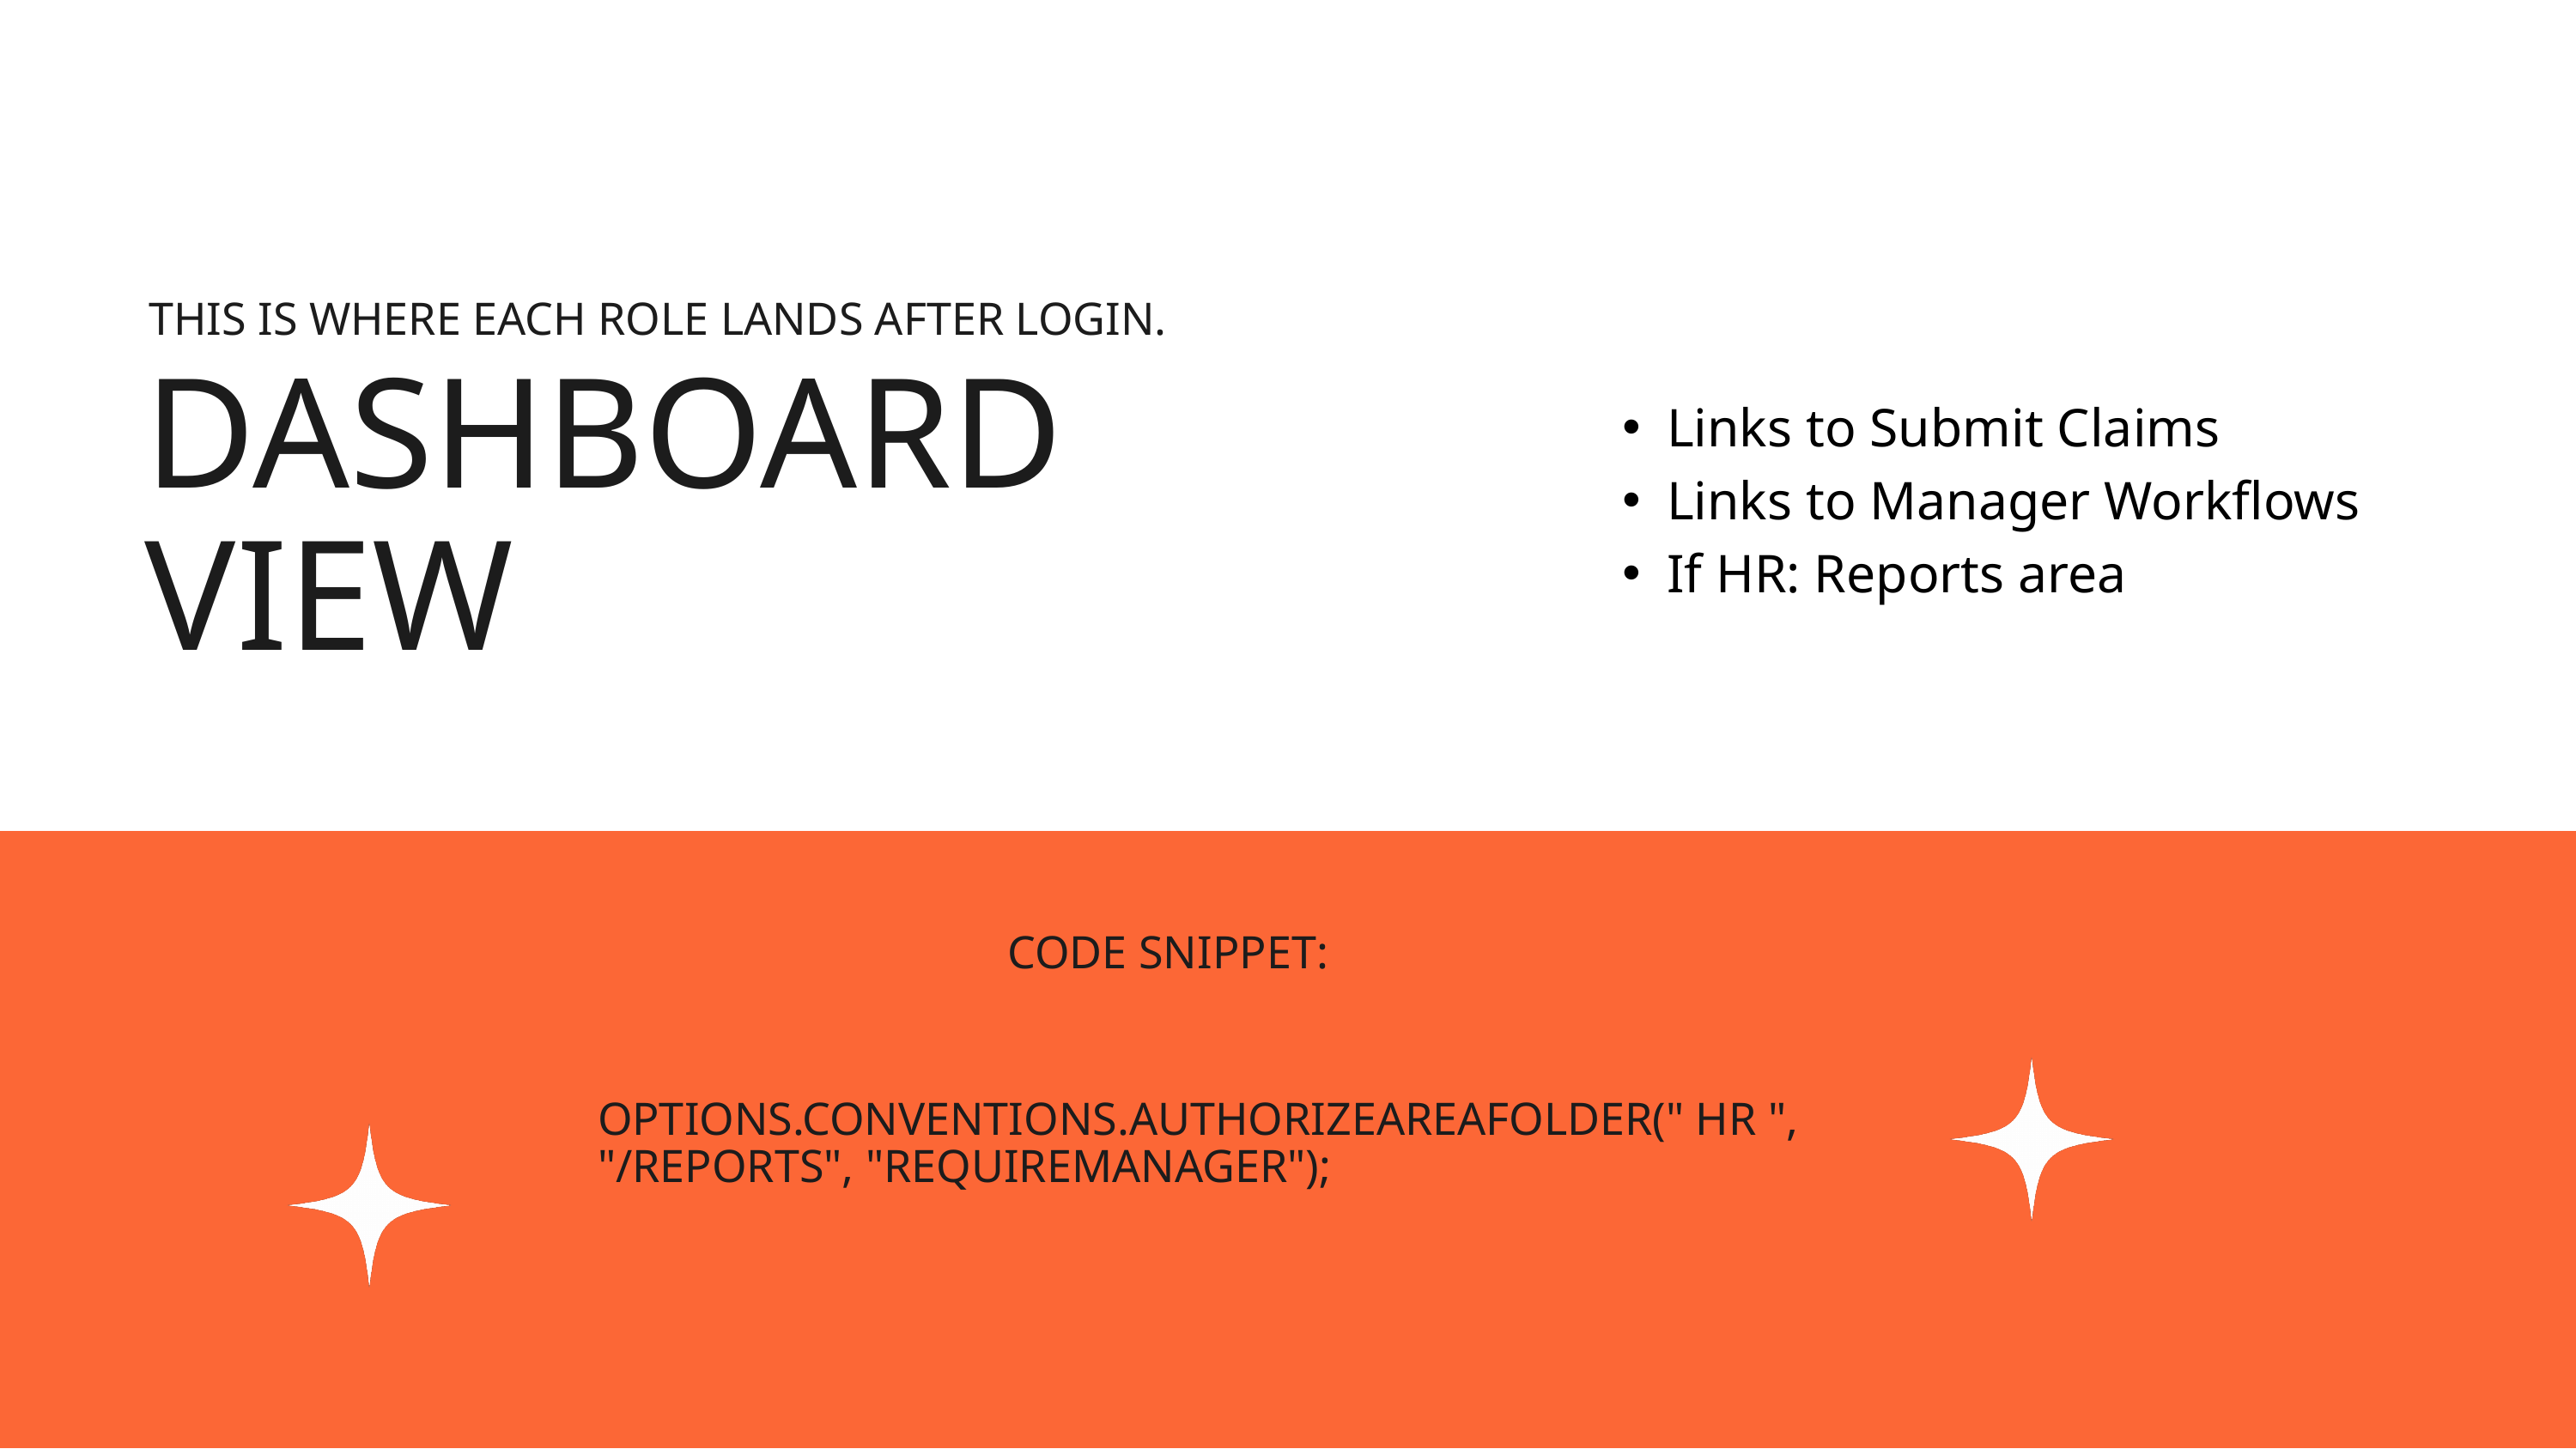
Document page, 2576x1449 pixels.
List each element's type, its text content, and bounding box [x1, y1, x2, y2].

text_box DASHBOARD VIEW [144, 355, 1381, 682]
text_box THIS IS WHERE EACH ROLE LANDS AFTER LOGIN. [149, 281, 1406, 344]
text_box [0, 830, 2576, 1449]
text_box Links to Submit Claims Links to Manager Workflows If HR: Reports area [1577, 384, 2539, 676]
